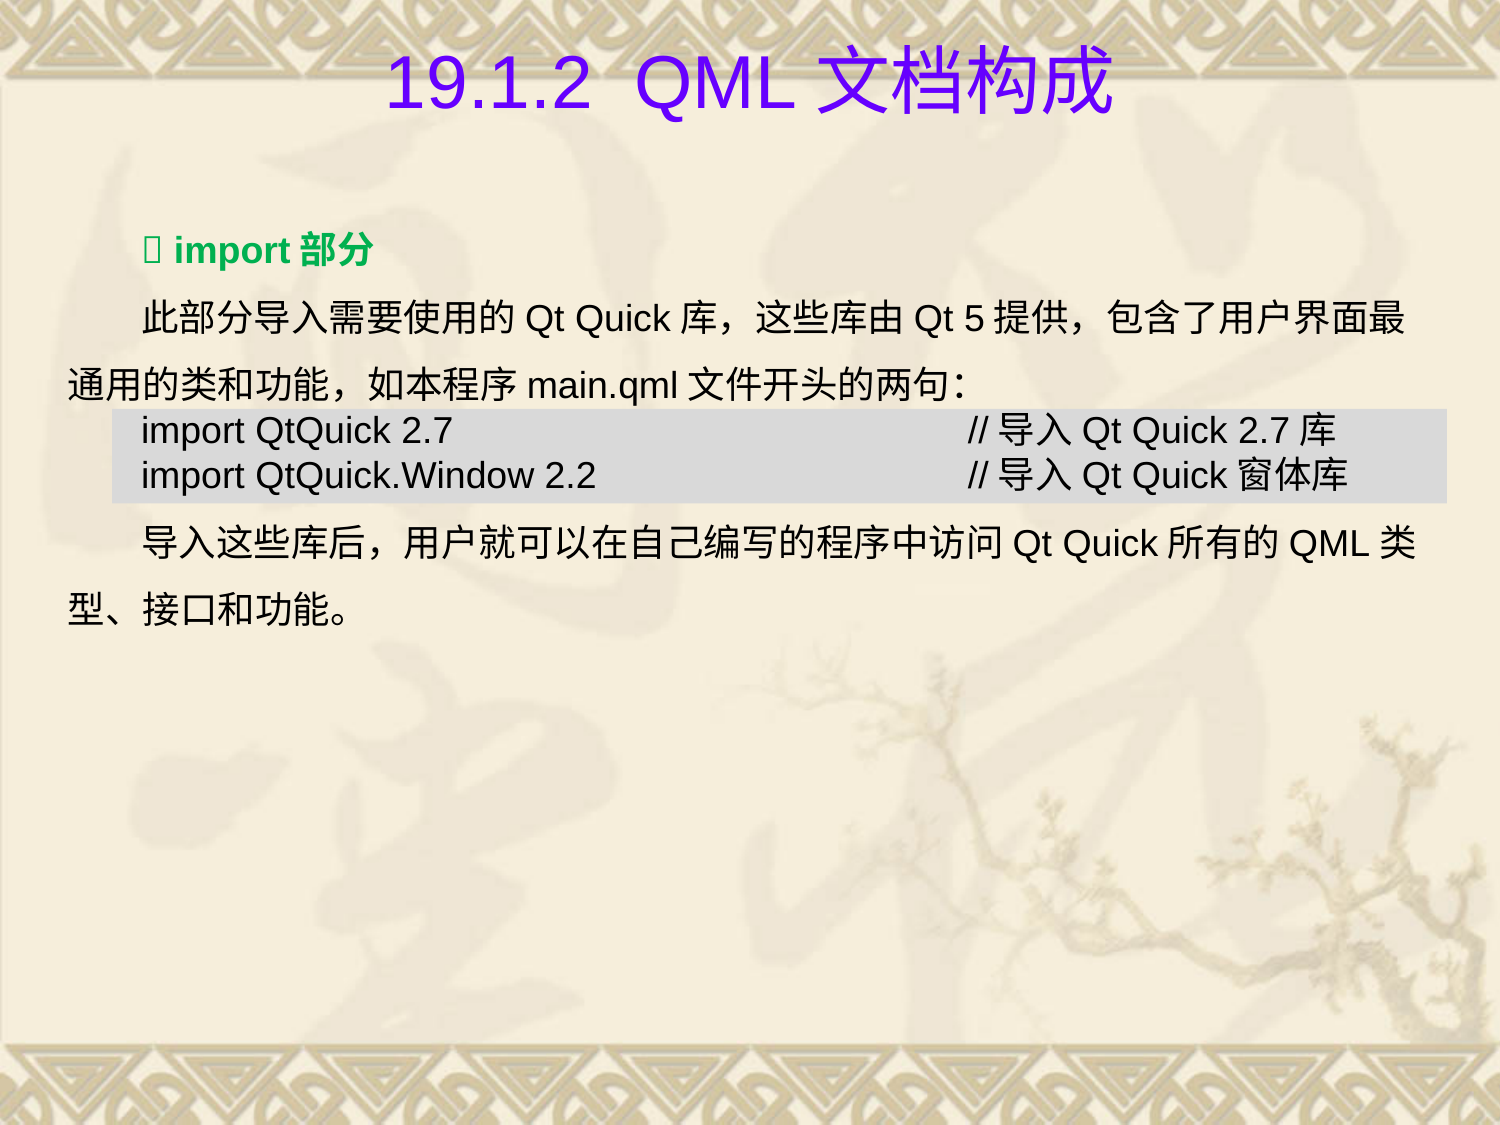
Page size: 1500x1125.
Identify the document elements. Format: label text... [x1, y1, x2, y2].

title 19.1.2 QML文档构成 [49, 7, 1451, 149]
text_box  import部分 此部分导入需要使用的Qt Quick库，这些库由Qt 5提供，包含了用户界面最通用的类和功能，如本程序main.qml文件开头的两句： import QtQuick 2.7 //导入Qt Quick 2.7库 import QtQuick.Window 2.2 //导入Qt Quick窗体库 导入这些库后，用户就可以在自己编写的程序中访问Qt Quick所有的QML类型、接口和功能。 [53, 196, 1447, 684]
picture [0, 0, 1500, 1125]
